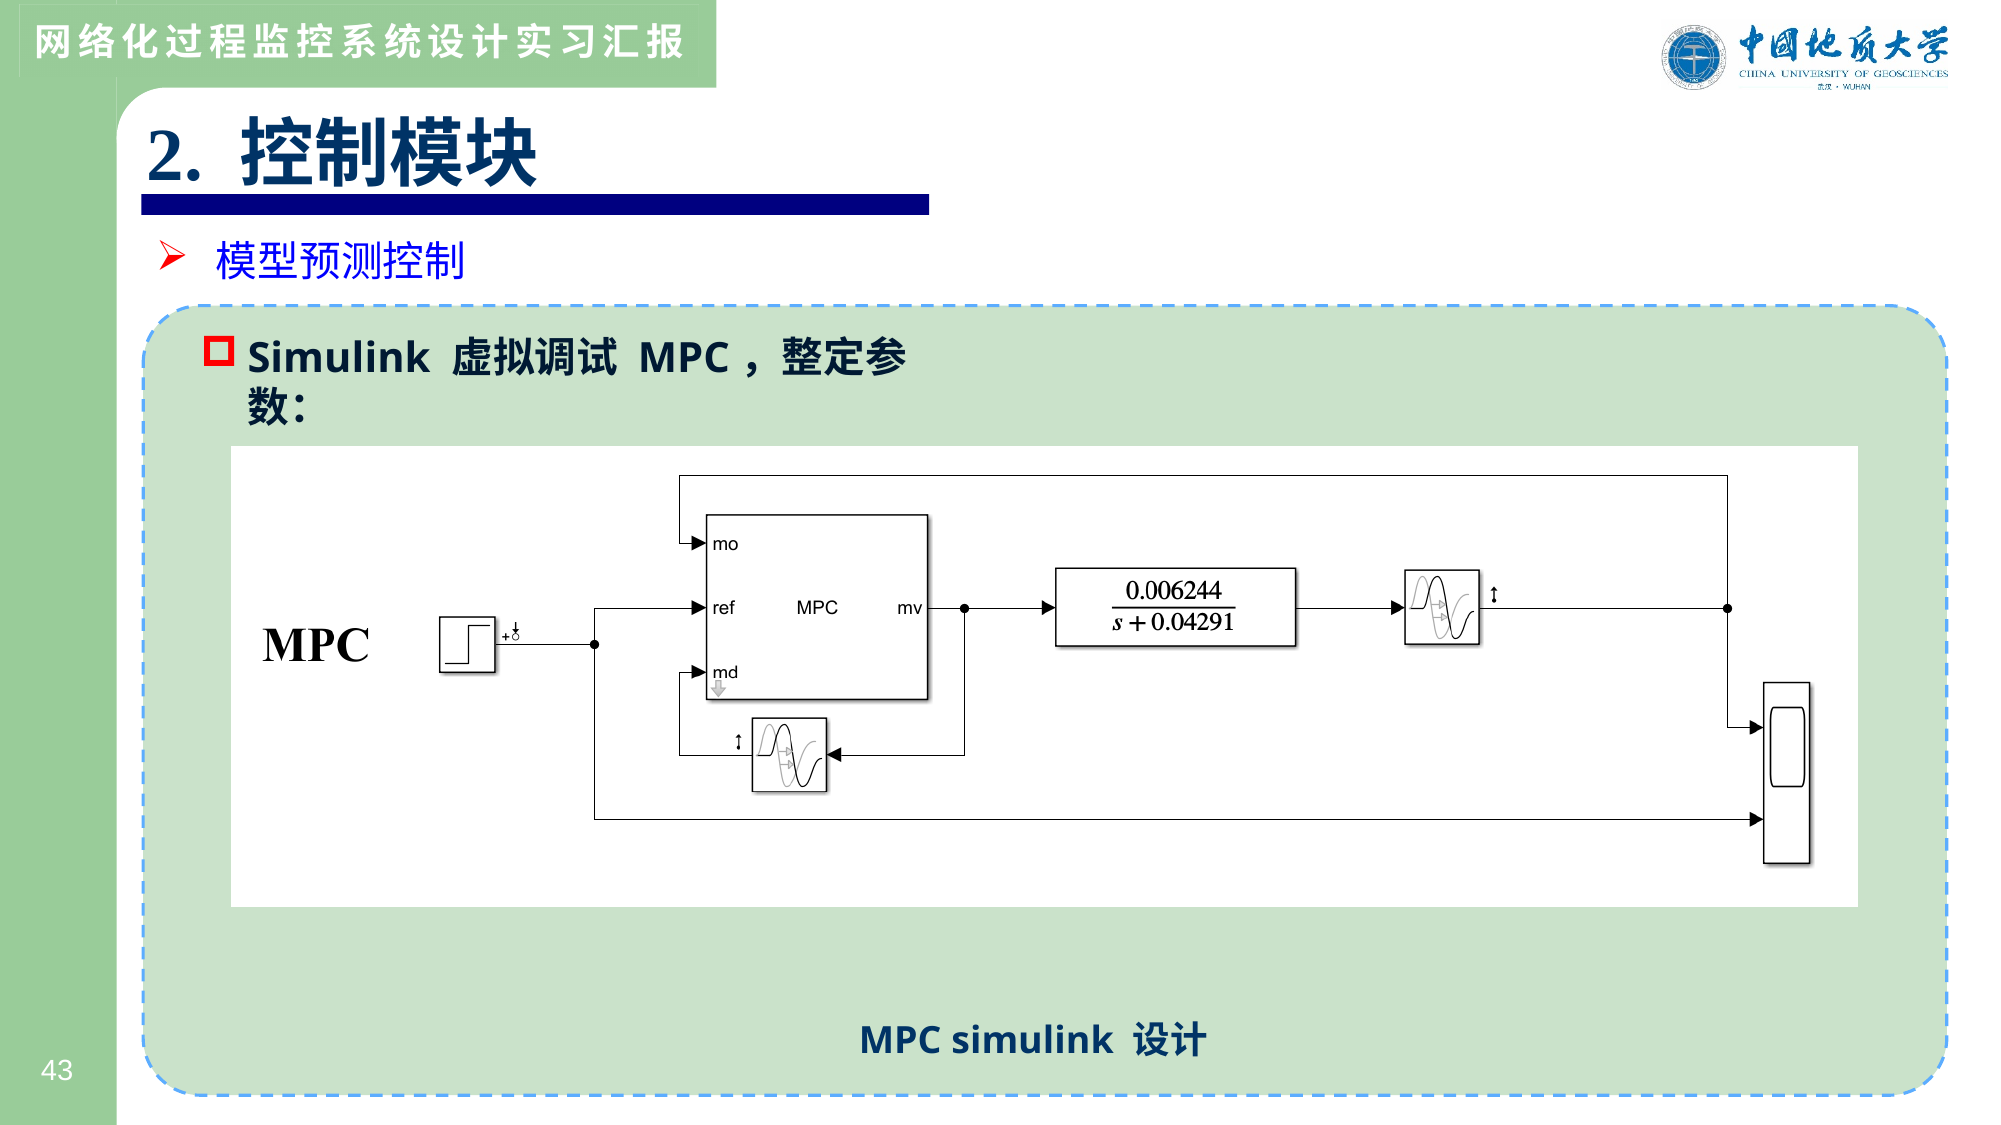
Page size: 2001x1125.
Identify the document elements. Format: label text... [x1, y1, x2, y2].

text_box 模型预测控制 [141, 217, 835, 293]
text_box 2. 控制模块 [132, 98, 1012, 294]
picture [20, 5, 698, 77]
text_box Simulink 虚拟调试 MPC，整定参数： [185, 323, 1000, 439]
picture [1661, 19, 1948, 90]
picture [230, 446, 1859, 907]
slide_number 43 [0, 1038, 115, 1094]
text_box [143, 305, 1947, 1096]
text_box MPC simulink 设计 [844, 1008, 1225, 1068]
